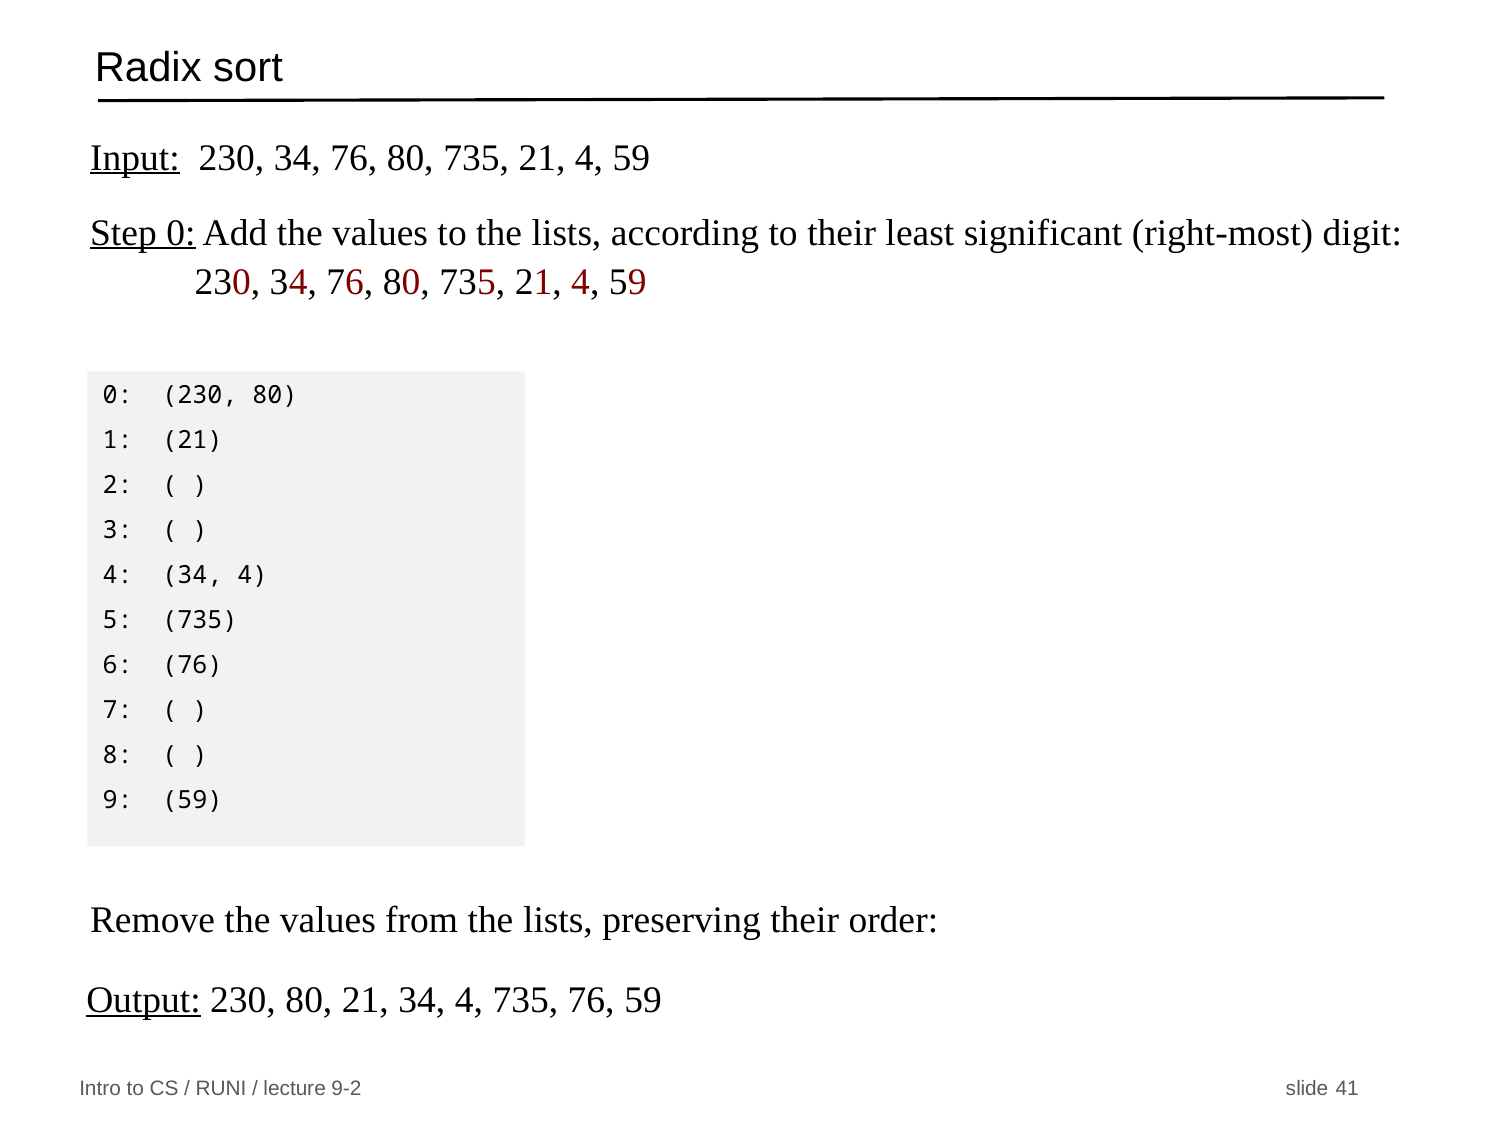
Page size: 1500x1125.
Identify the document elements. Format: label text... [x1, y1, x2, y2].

text_box Input: 230, 34, 76, 80, 735, 21, 4, 59 [75, 124, 713, 199]
text_box 0: (230, 80) 1: (21) 2: ( ) 3: ( ) 4: (34, 4) 5: (735) 6: (76) 7: ( ) 8: ( ) 9: (59) [87, 371, 525, 847]
text_box Step 0: Add the values to the lists, according to their least significant (right-most) digit: [75, 199, 1463, 338]
title Radix sort [79, 33, 1371, 109]
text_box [70, 887, 1051, 1043]
